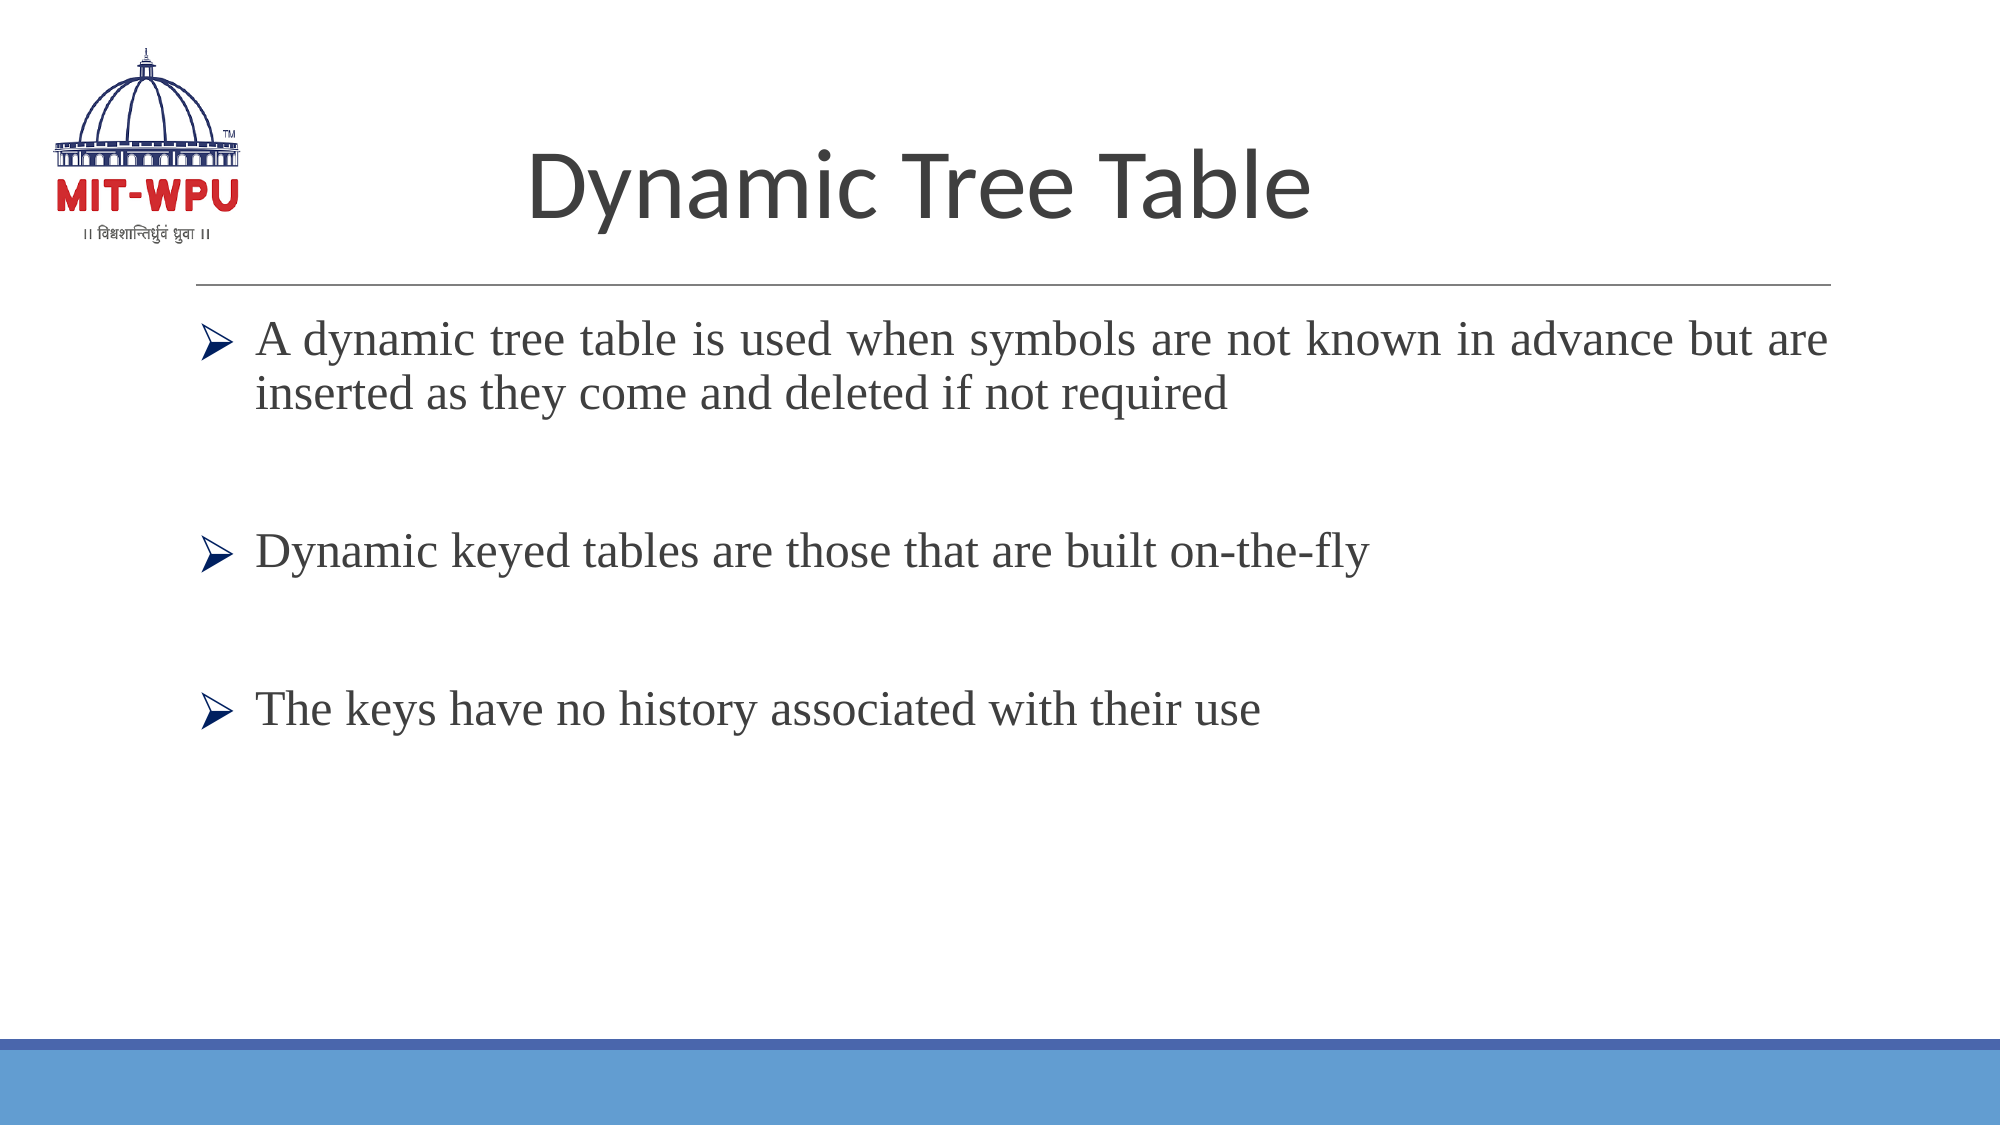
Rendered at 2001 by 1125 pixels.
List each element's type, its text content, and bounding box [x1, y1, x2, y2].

list A dynamic tree table is used when symbols are not known in advance but are inserted as they come and deleted if not required Dynamic keyed tables are those that are built on-the-fly The keys have no history associated with their use [180, 305, 1830, 965]
title Dynamic Tree Table [511, 106, 1830, 247]
picture [52, 47, 262, 246]
